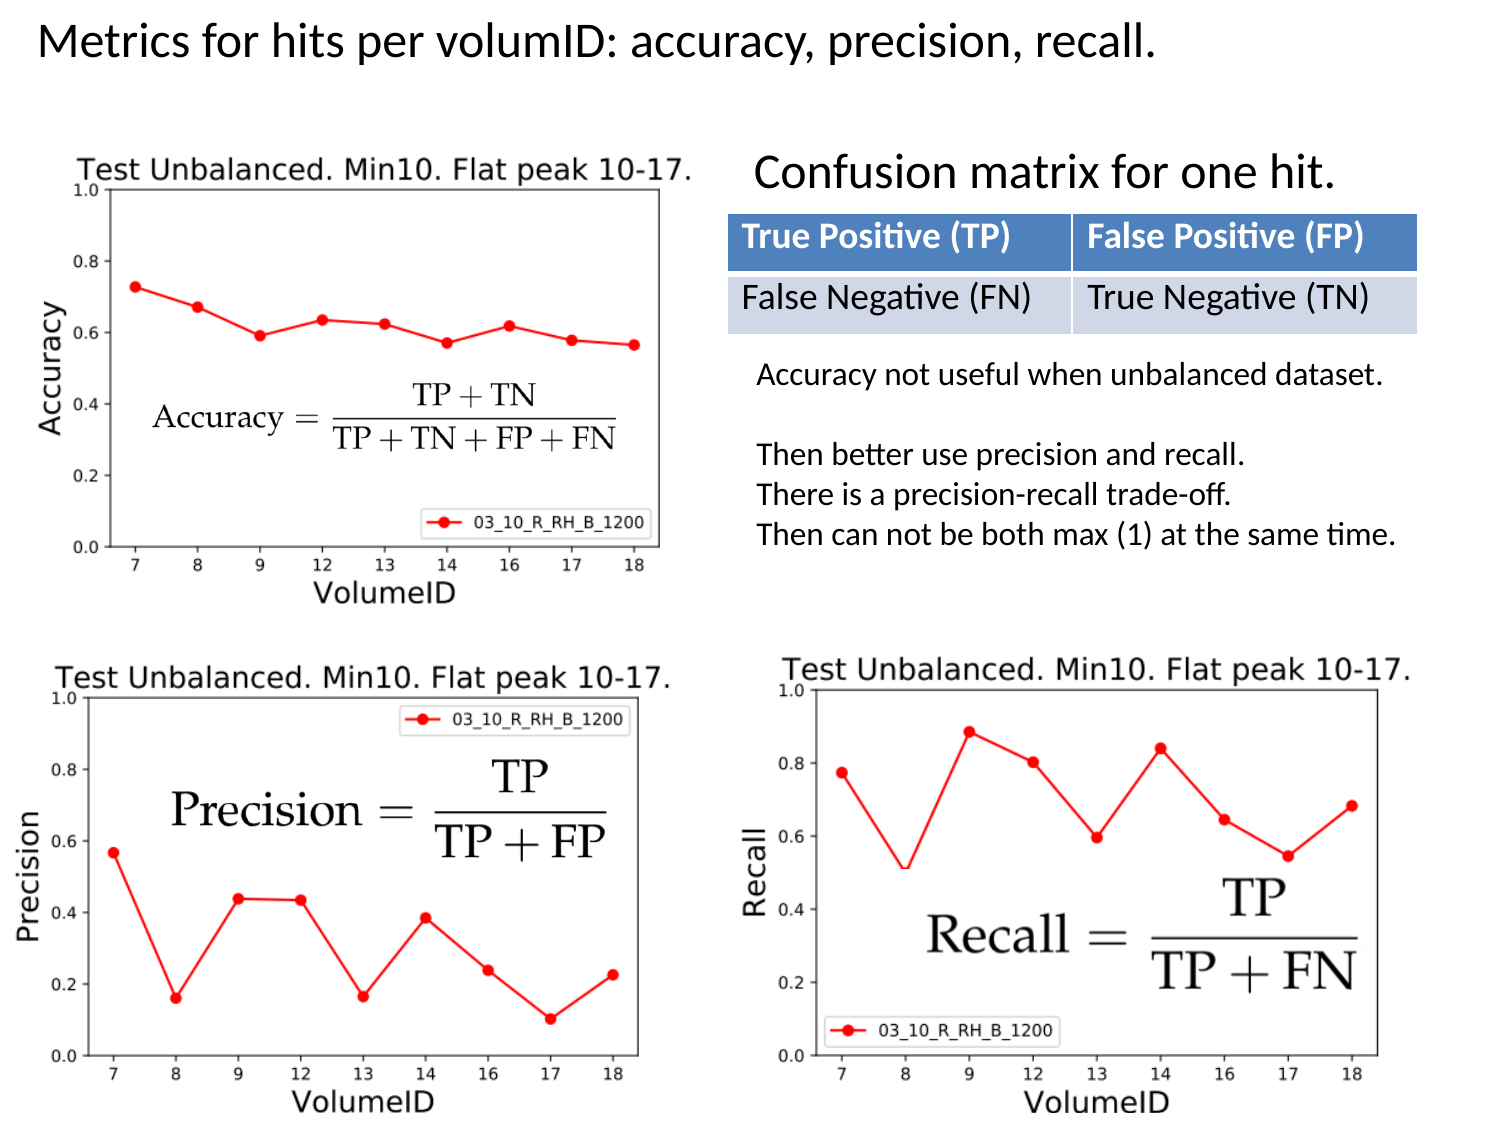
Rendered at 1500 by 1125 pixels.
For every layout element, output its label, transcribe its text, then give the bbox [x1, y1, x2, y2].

table_header True Positive (TP) [730, 214, 1071, 271]
table_header False Positive (FP) [1073, 214, 1417, 271]
picture [726, 632, 1448, 1113]
picture [21, 133, 727, 604]
text_box Accuracy not useful when unbalanced dataset. Then better use precision and recall. There is a precision-recall trade-off. Then can not be both max (1) at the same time. [741, 345, 1471, 560]
picture [0, 641, 707, 1113]
text_box Metrics for hits per volumID: accuracy, precision, recall. [22, 0, 1500, 75]
table_cell False Negative (FN) [730, 277, 1071, 334]
text_box Confusion matrix for one hit. [738, 130, 1366, 206]
table_cell True Negative (TN) [1073, 277, 1417, 334]
